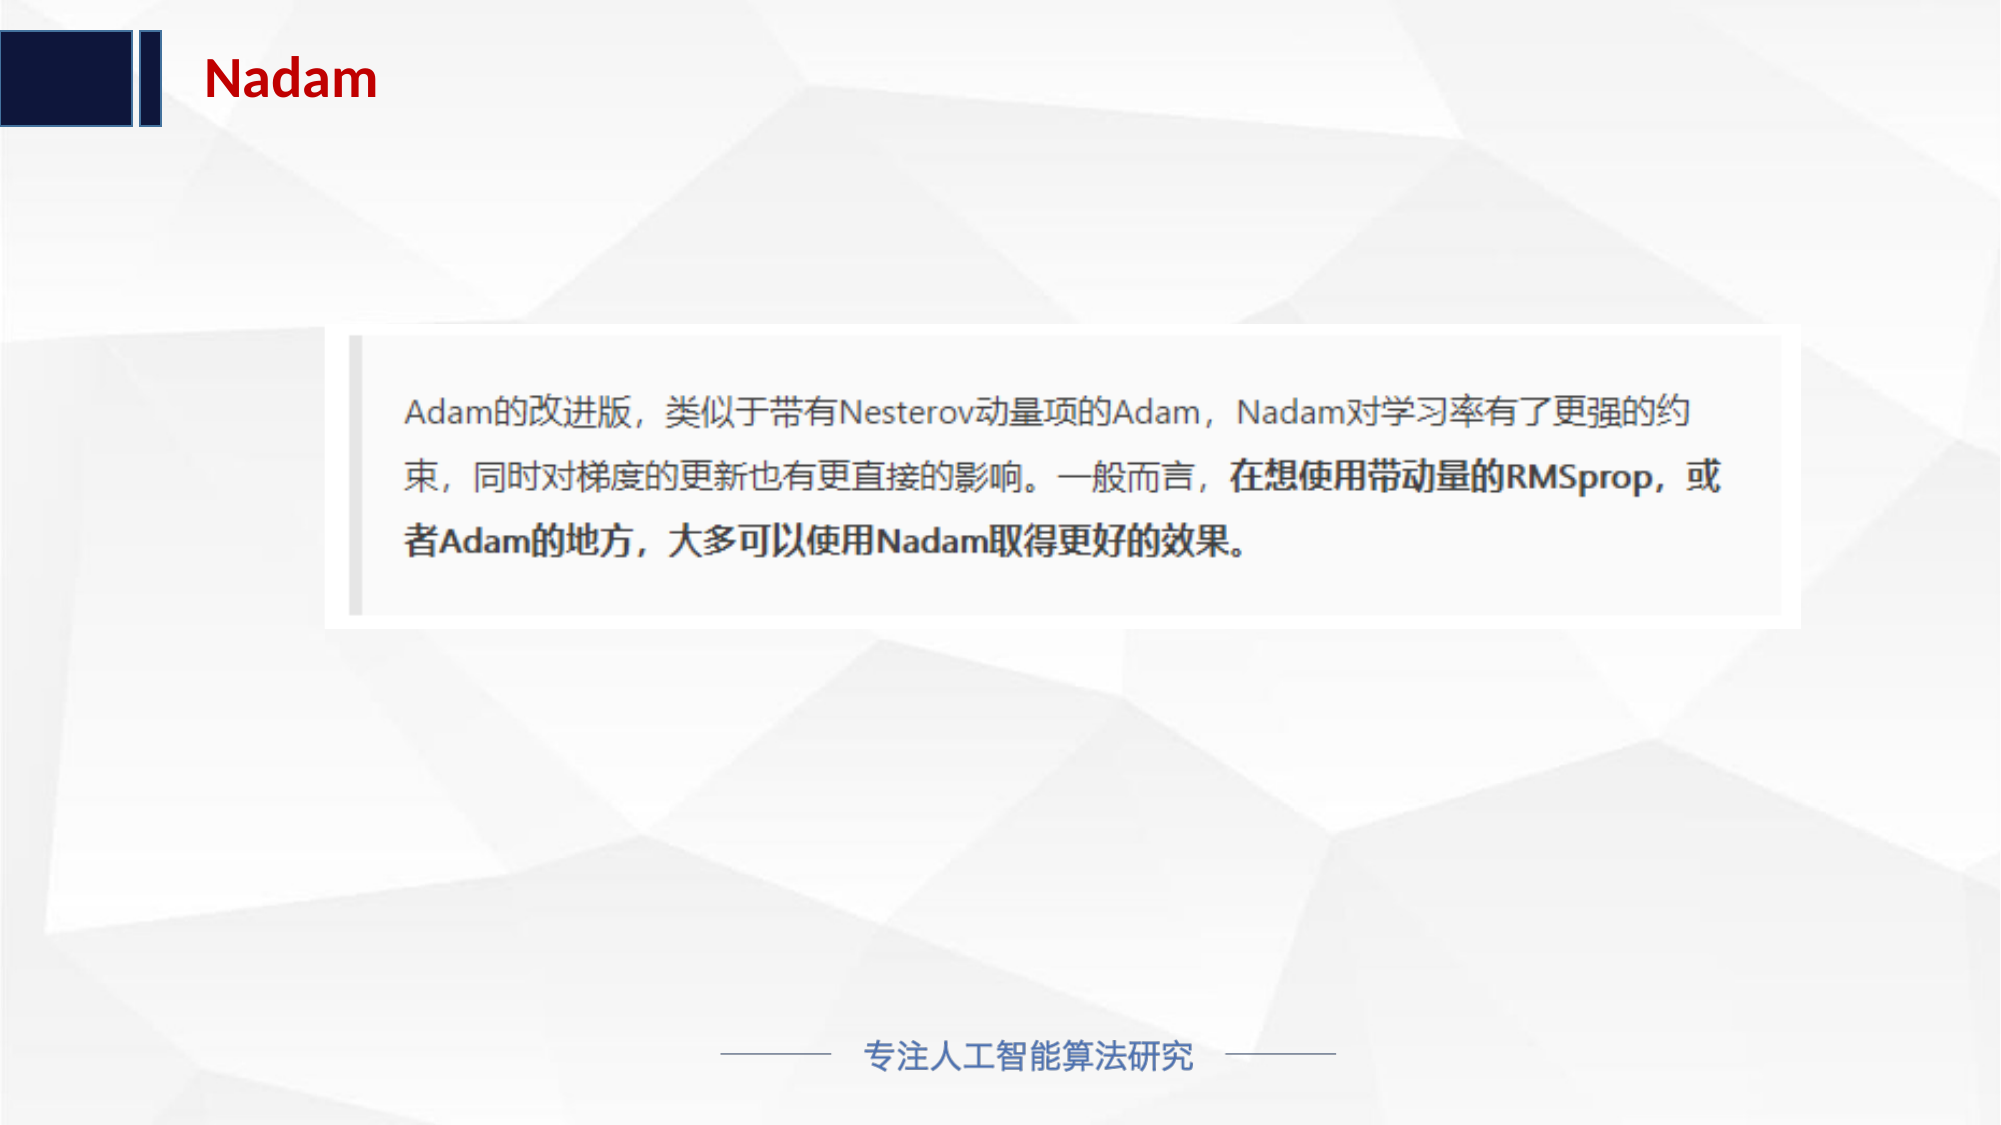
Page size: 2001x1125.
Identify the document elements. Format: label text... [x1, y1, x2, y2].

text_box Nadam [189, 32, 981, 117]
text_box [0, 30, 133, 127]
picture [0, 0, 2001, 1125]
text_box [139, 30, 162, 127]
